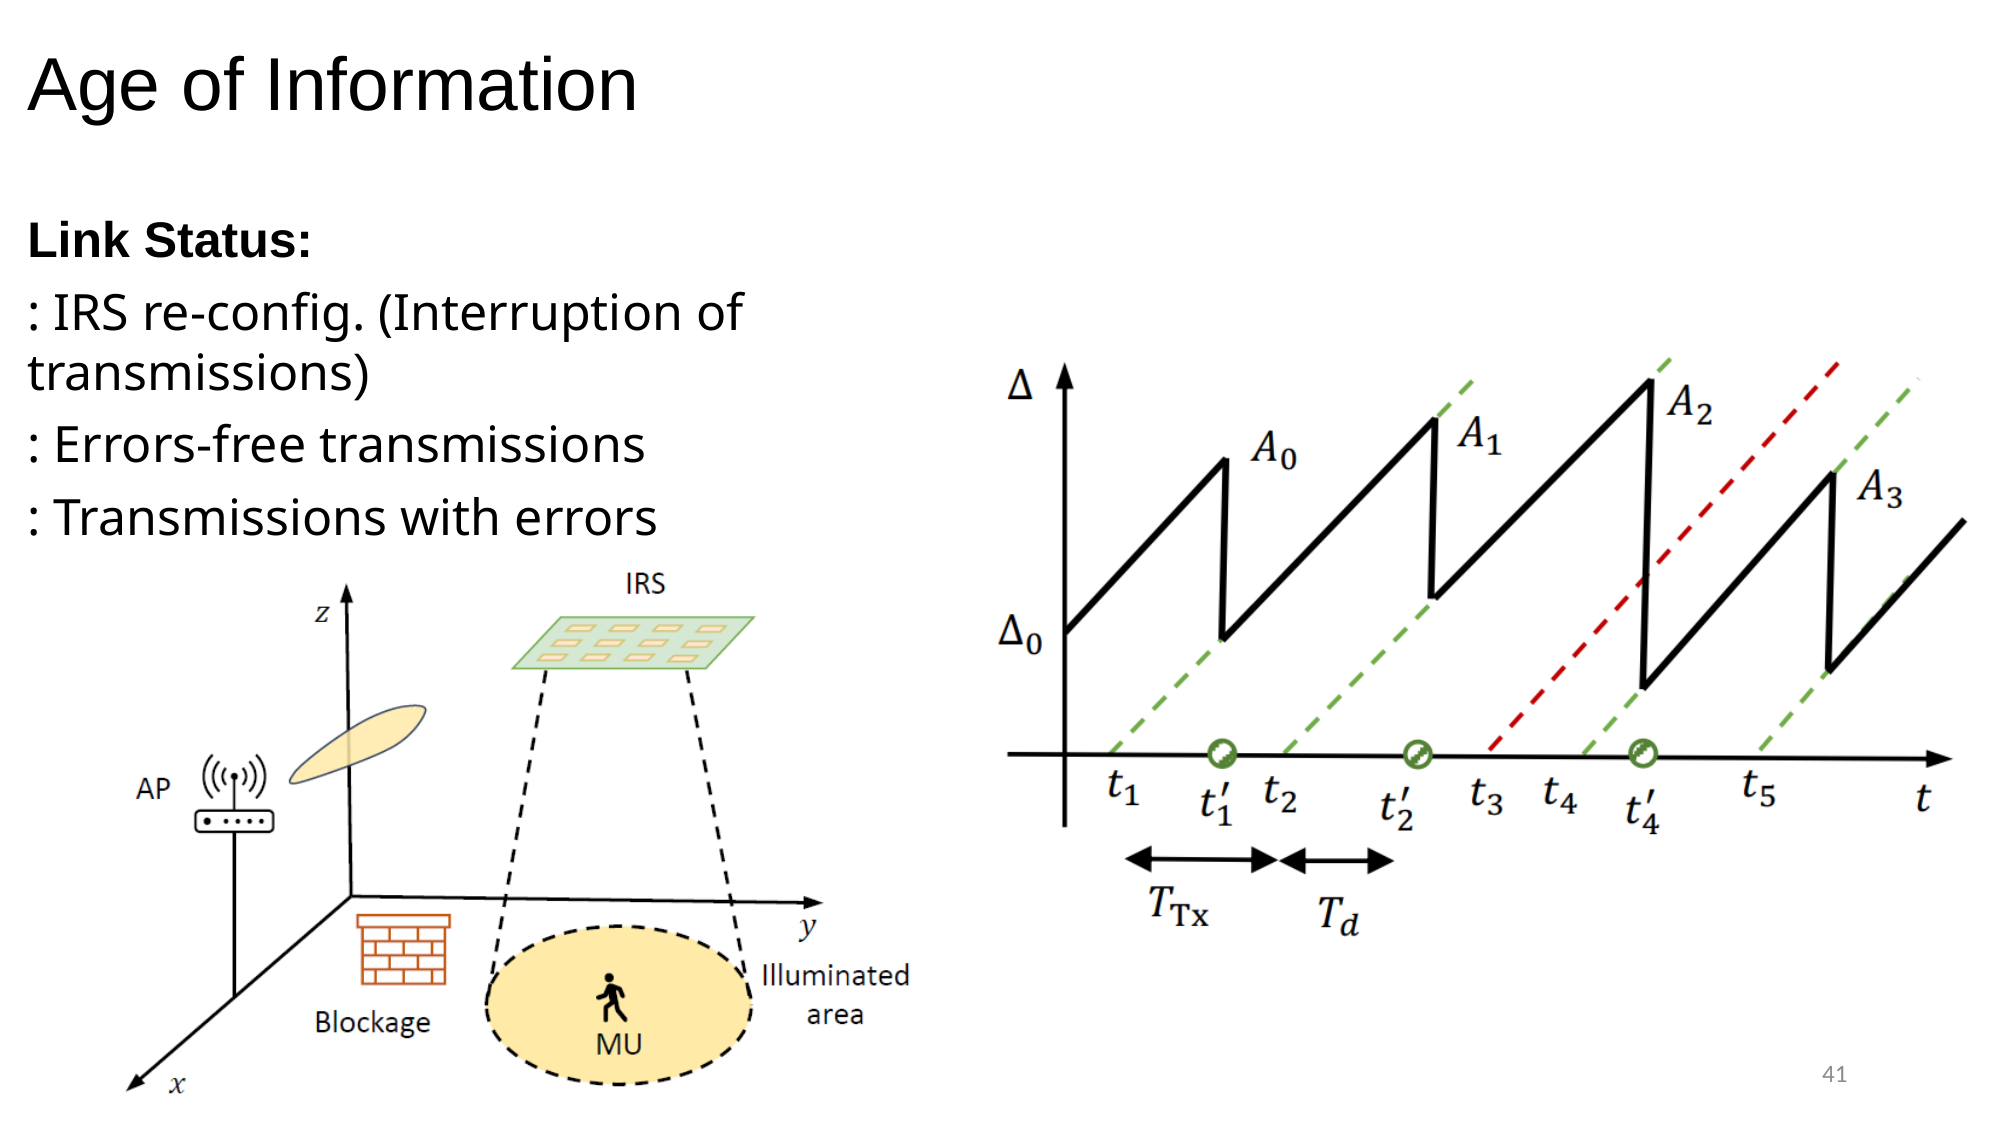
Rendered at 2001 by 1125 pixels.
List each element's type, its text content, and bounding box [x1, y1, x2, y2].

slide_number 41 [1412, 1042, 1863, 1103]
title Age of Information [12, 16, 1337, 158]
picture [978, 333, 1981, 950]
picture [99, 554, 928, 1125]
